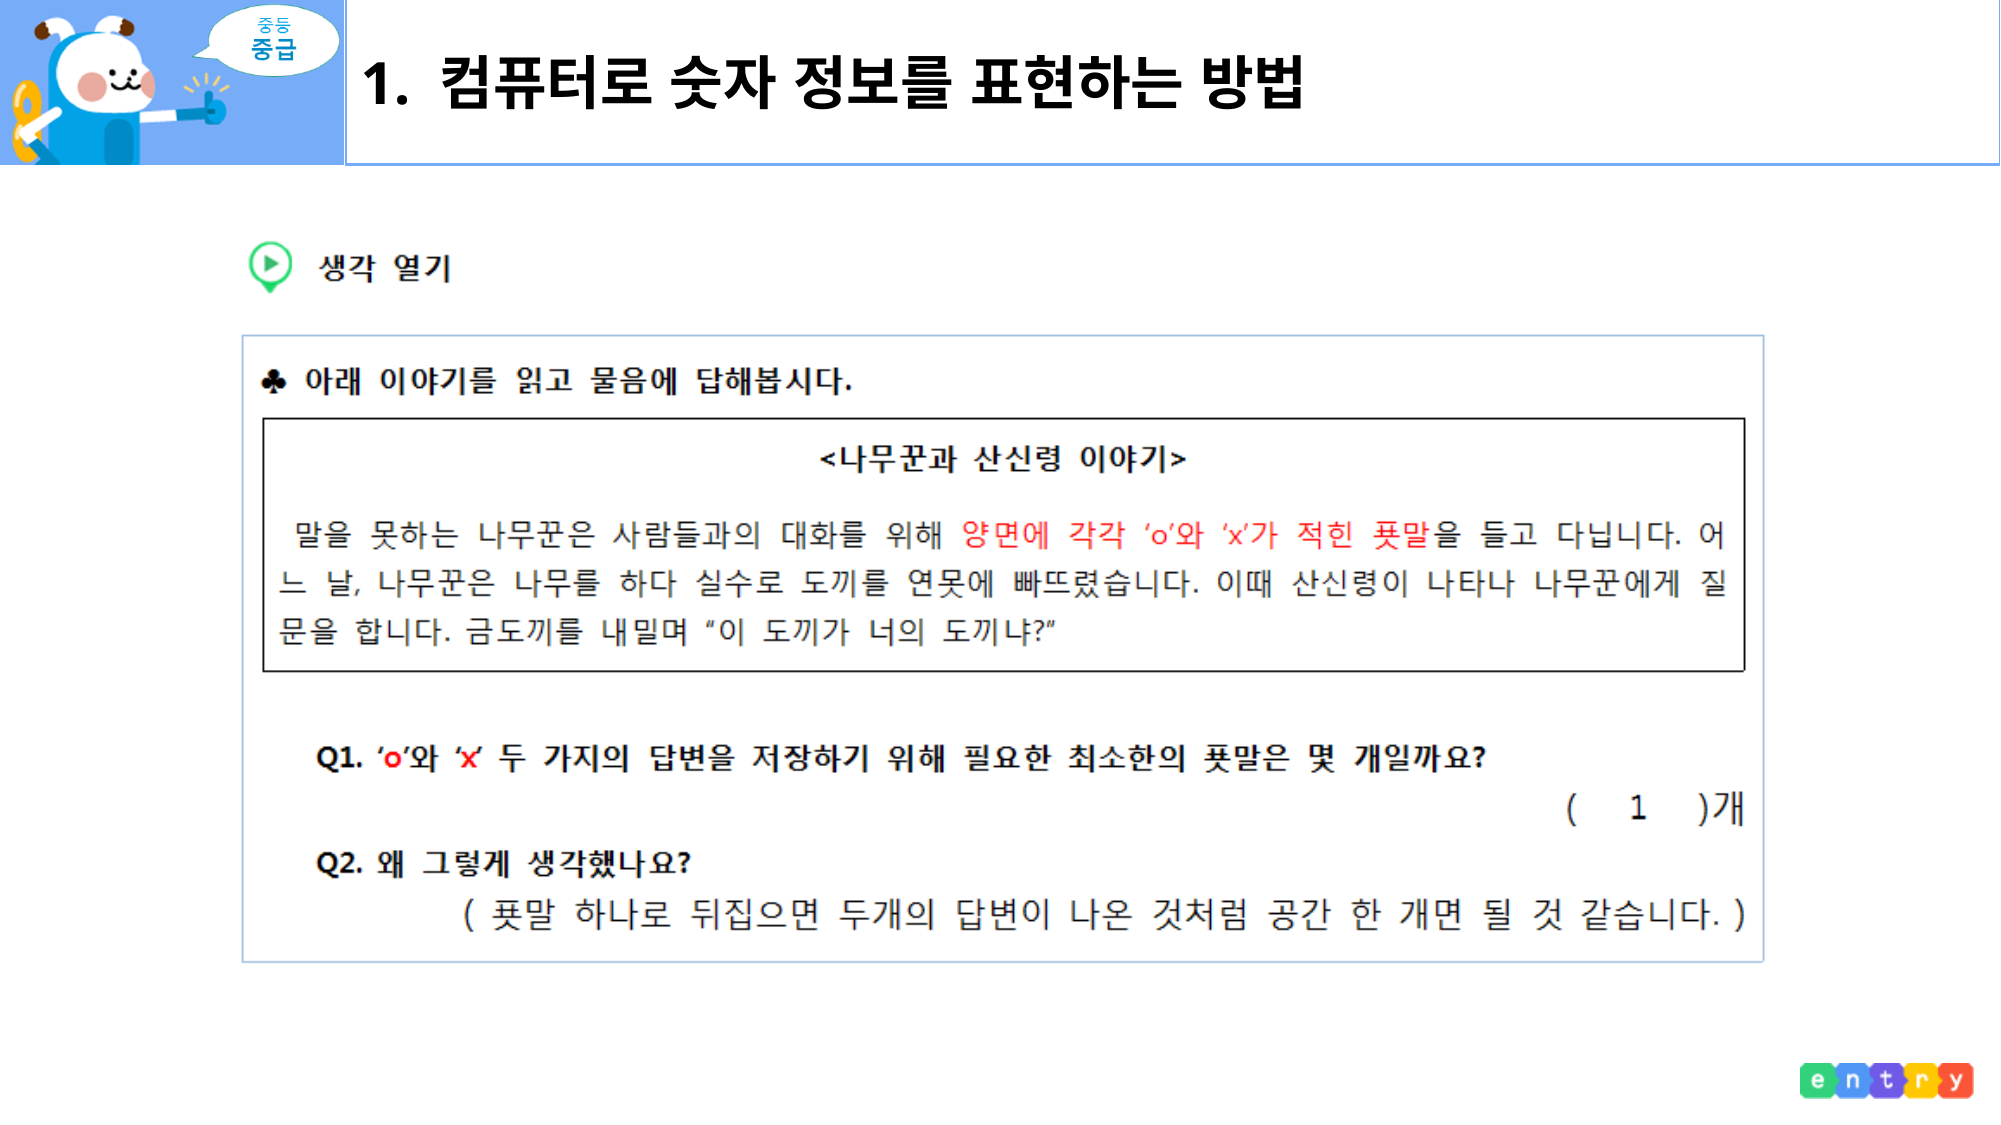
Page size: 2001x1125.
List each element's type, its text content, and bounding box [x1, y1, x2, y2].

text_box 1. 컴퓨터로 숫자 정보를 표현하는 방법 [345, 75, 2000, 166]
picture [0, 0, 344, 165]
picture [1795, 1059, 1977, 1103]
slide_number 2 [1412, 1042, 1863, 1103]
text_box [344, 0, 2000, 75]
picture [211, 226, 1789, 984]
